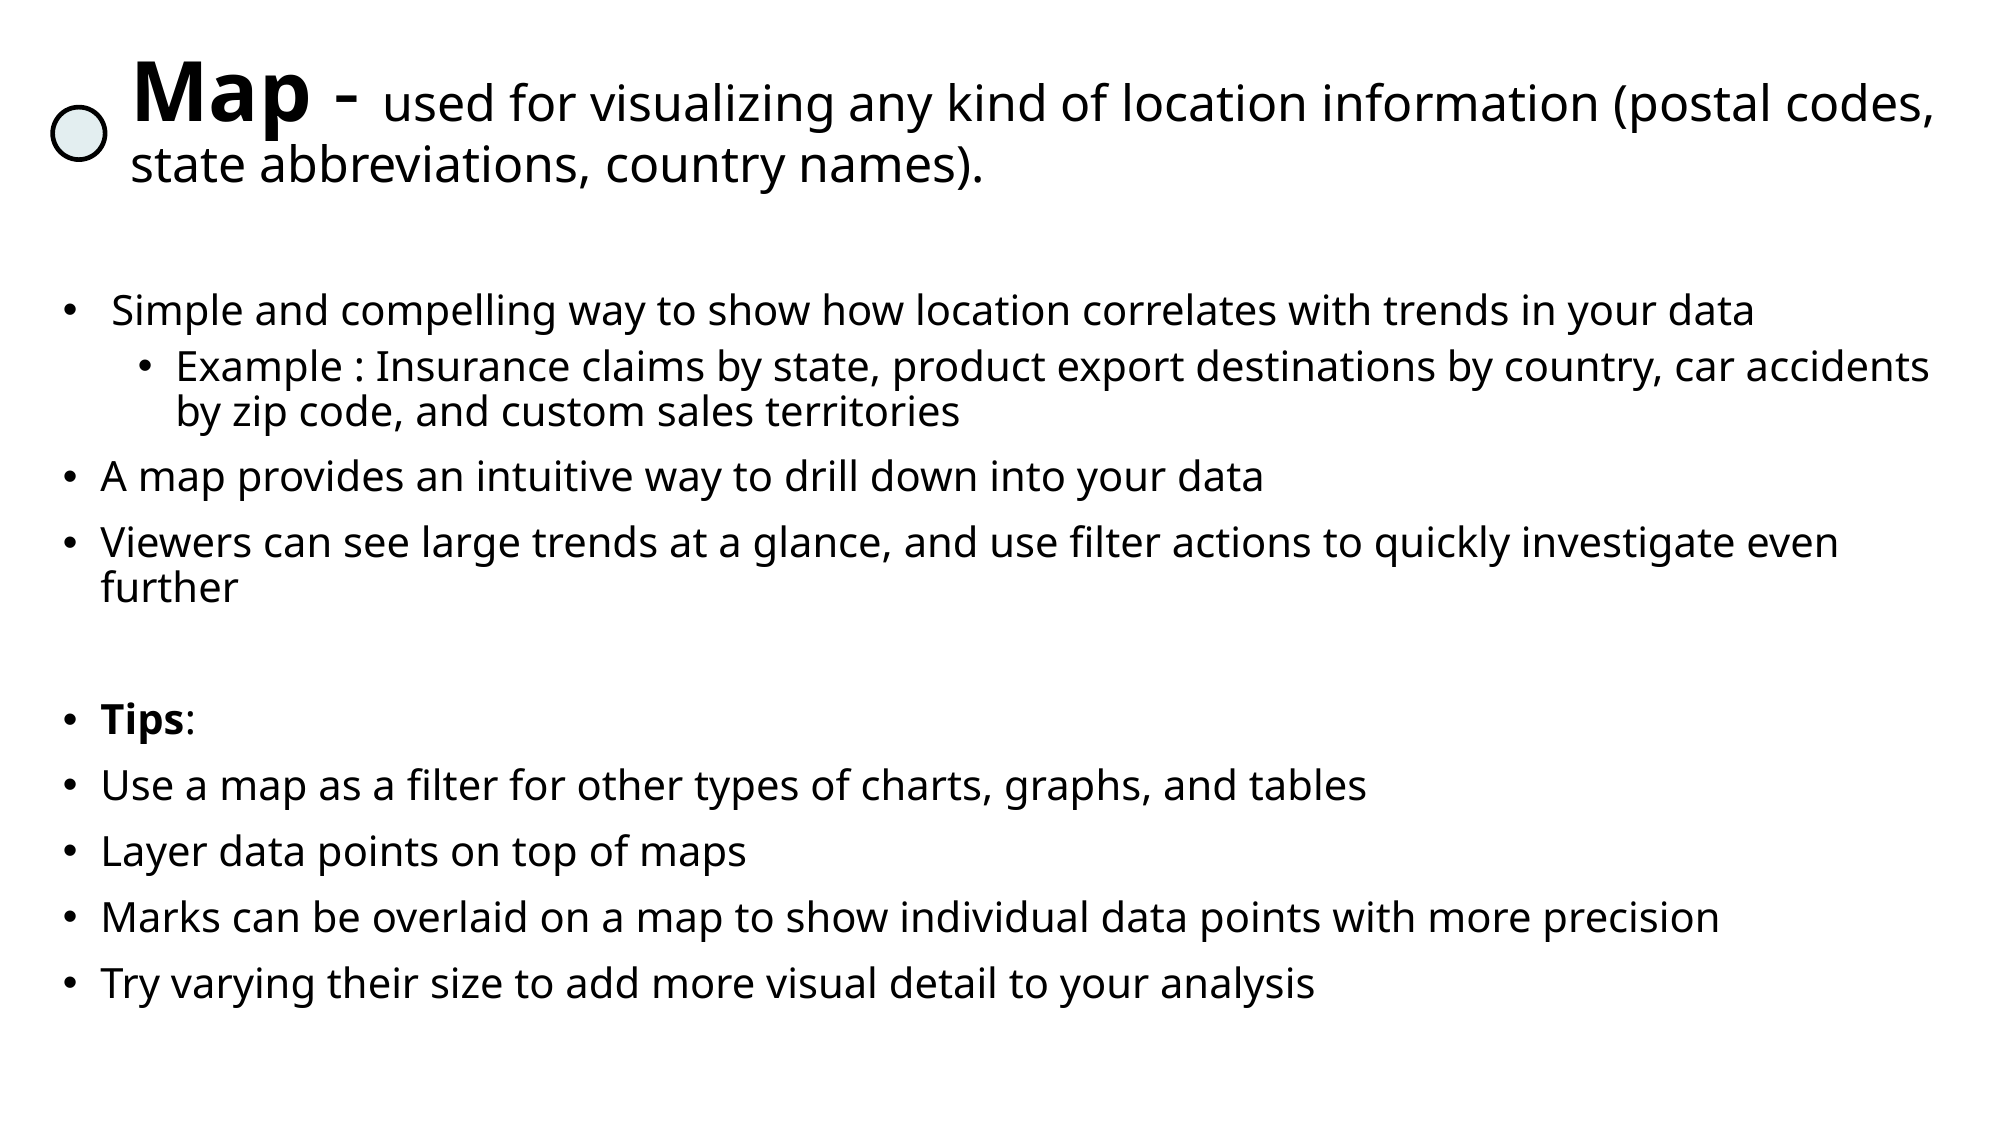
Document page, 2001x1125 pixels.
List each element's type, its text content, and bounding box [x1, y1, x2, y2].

list Simple and compelling way to show how location correlates with trends in your data Example : Insurance claims by state, product export destinations by country, car accidents by zip code, and custom sales territories A map provides an intuitive way to drill down into your data Viewers can see large trends at a glance, and use filter actions to quickly investigate even further Tips: Use a map as a filter for other types of charts, graphs, and tables Layer data points on top of maps Marks can be overlaid on a map to show individual data points with more precision Try varying their size to add more visual detail to your analysis [48, 281, 2000, 1104]
title Map - used for visualizing any kind of location information (postal codes, state abbreviations, country names). [115, 134, 2000, 281]
